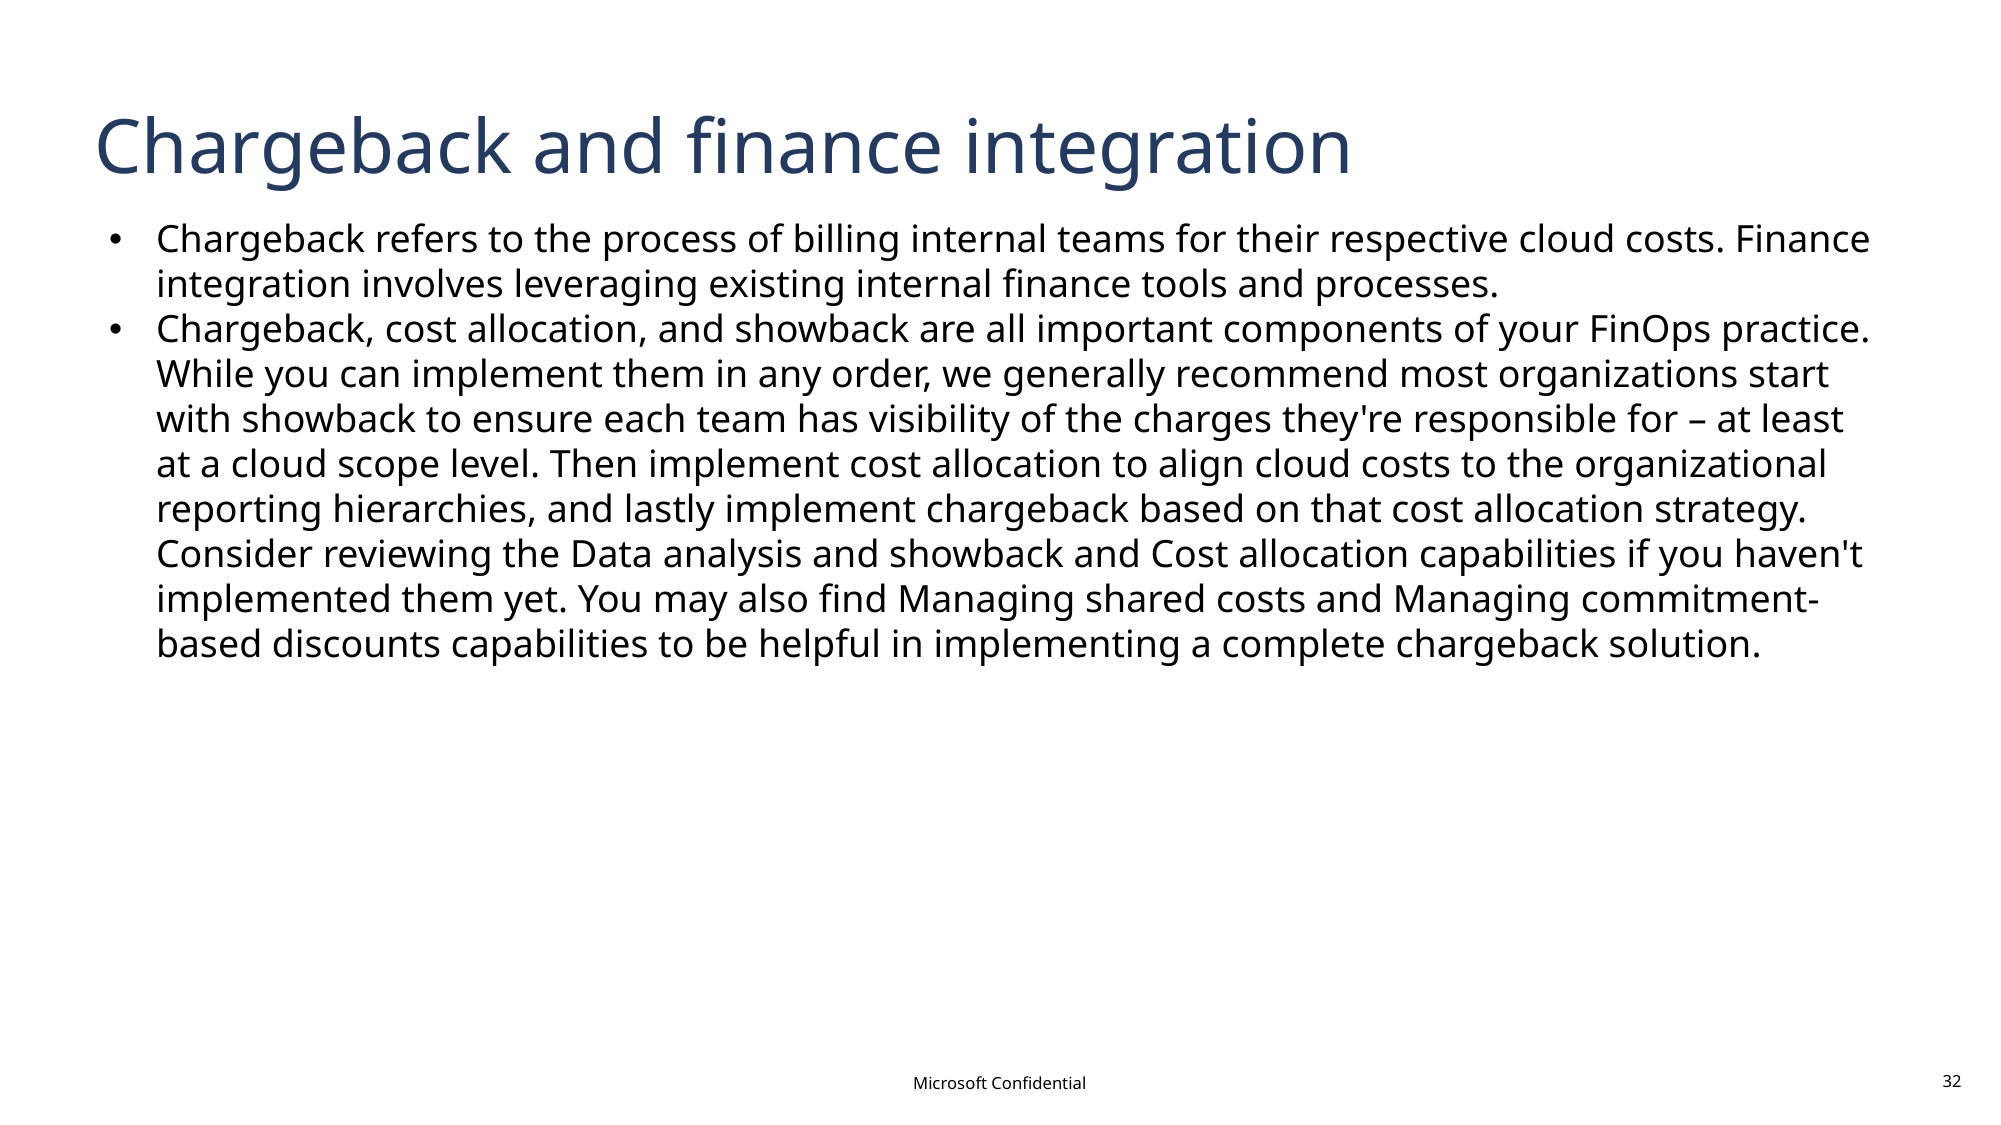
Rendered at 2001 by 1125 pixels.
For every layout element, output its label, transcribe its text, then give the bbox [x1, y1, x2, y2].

title Chargeback and finance integration [94, 98, 1902, 190]
slide_number 32 [1918, 1072, 1986, 1093]
text_box Chargeback refers to the process of billing internal teams for their respective cloud costs. Finance integration involves leveraging existing internal finance tools and processes. Chargeback, cost allocation, and showback are all important components of your FinOps practice. While you can implement them in any order, we generally recommend most organizations start with showback to ensure each team has visibility of the charges they're responsible for – at least at a cloud scope level. Then implement cost allocation to align cloud costs to the organizational reporting hierarchies, and lastly implement chargeback based on that cost allocation strategy. Consider reviewing the Data analysis and showback and Cost allocation capabilities if you haven't implemented them yet. You may also find Managing shared costs and Managing commitment-based discounts capabilities to be helpful in implementing a complete chargeback solution. [94, 208, 1902, 673]
footer Microsoft Confidential [662, 1072, 1338, 1093]
